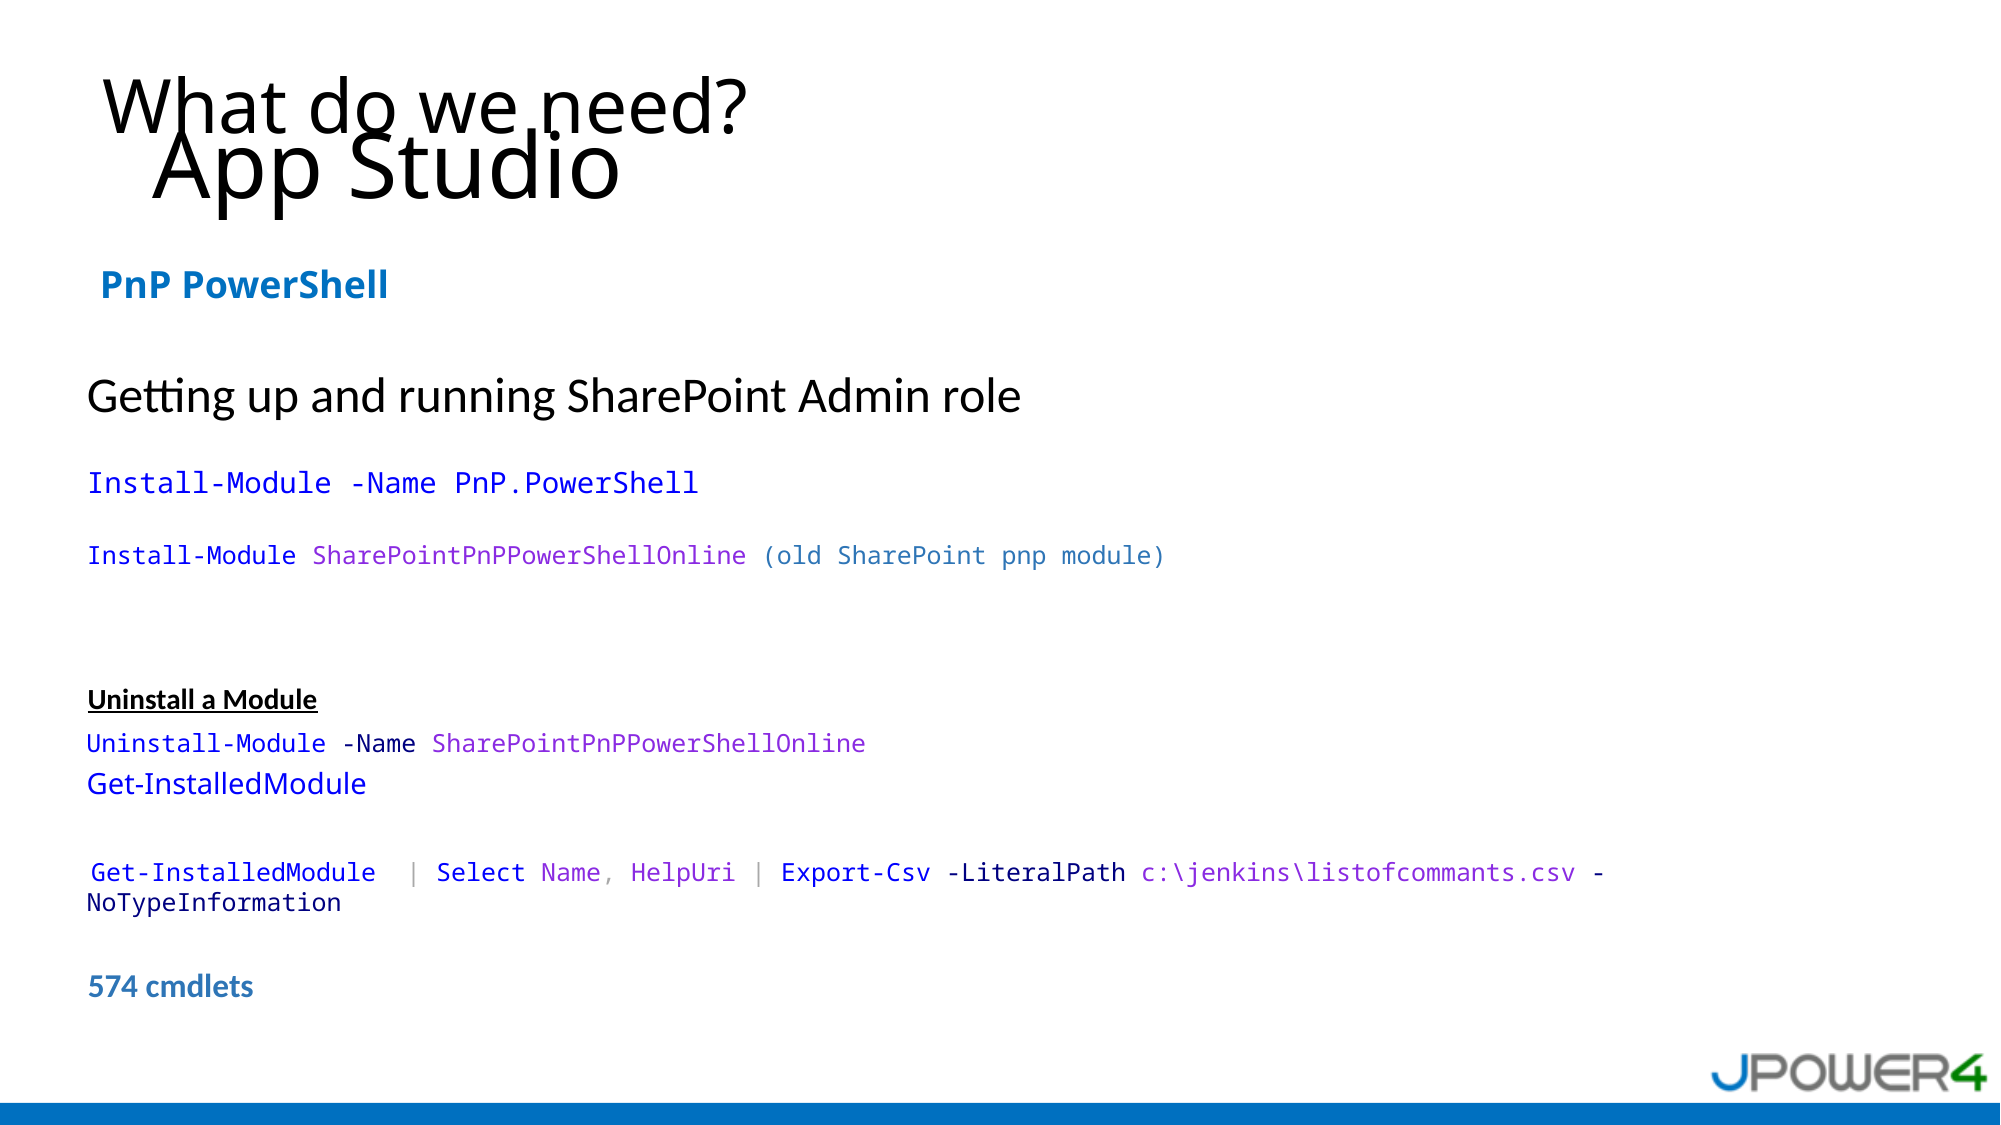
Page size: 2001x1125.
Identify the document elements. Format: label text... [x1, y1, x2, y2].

text_box 574 cmdlets [73, 956, 269, 1012]
title App Studio [137, 172, 1863, 278]
text_box What do we need? [87, 46, 2000, 172]
text_box Getting up and running SharePoint Admin role Install-Module -Name PnP.PowerShell Install-Module SharePointPnPPowerShellOnline (old SharePoint pnp module) [71, 324, 1955, 967]
text_box Uninstall a Module [72, 672, 333, 723]
text_box Uninstall-Module -Name SharePointPnPPowerShellOnline [71, 720, 1466, 766]
text_box Get-InstalledModule | Select Name, HelpUri | Export-Csv -LiteralPath c:\jenkins\listofcommants.csv -NoTypeInformation [71, 848, 1855, 924]
text_box PnP PowerShell [85, 231, 1834, 314]
picture [1706, 1052, 1992, 1097]
text_box Get-InstalledModule [71, 758, 1072, 808]
